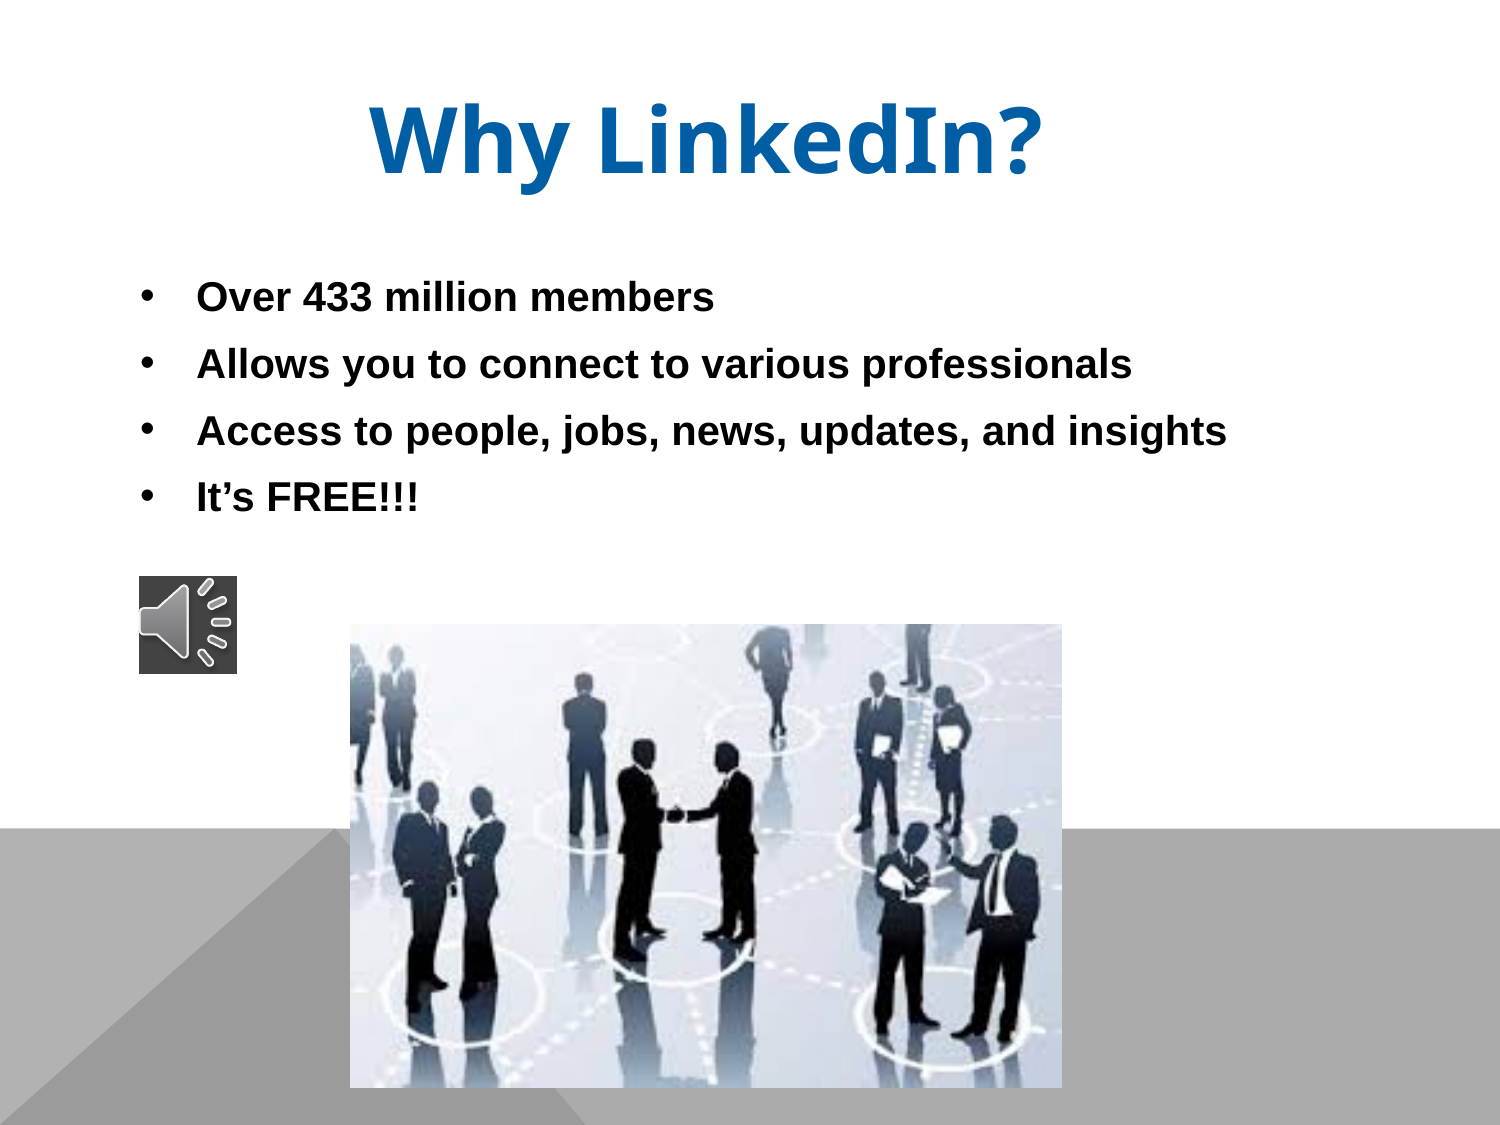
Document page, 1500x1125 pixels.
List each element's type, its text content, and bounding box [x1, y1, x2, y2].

text_box Why LinkedIn? [162, 74, 1250, 200]
picture [137, 574, 239, 676]
list Over 433 million members Allows you to connect to various professionals Access to people, jobs, news, updates, and insights It’s FREE!!! [125, 262, 1341, 738]
picture [350, 624, 1062, 1089]
